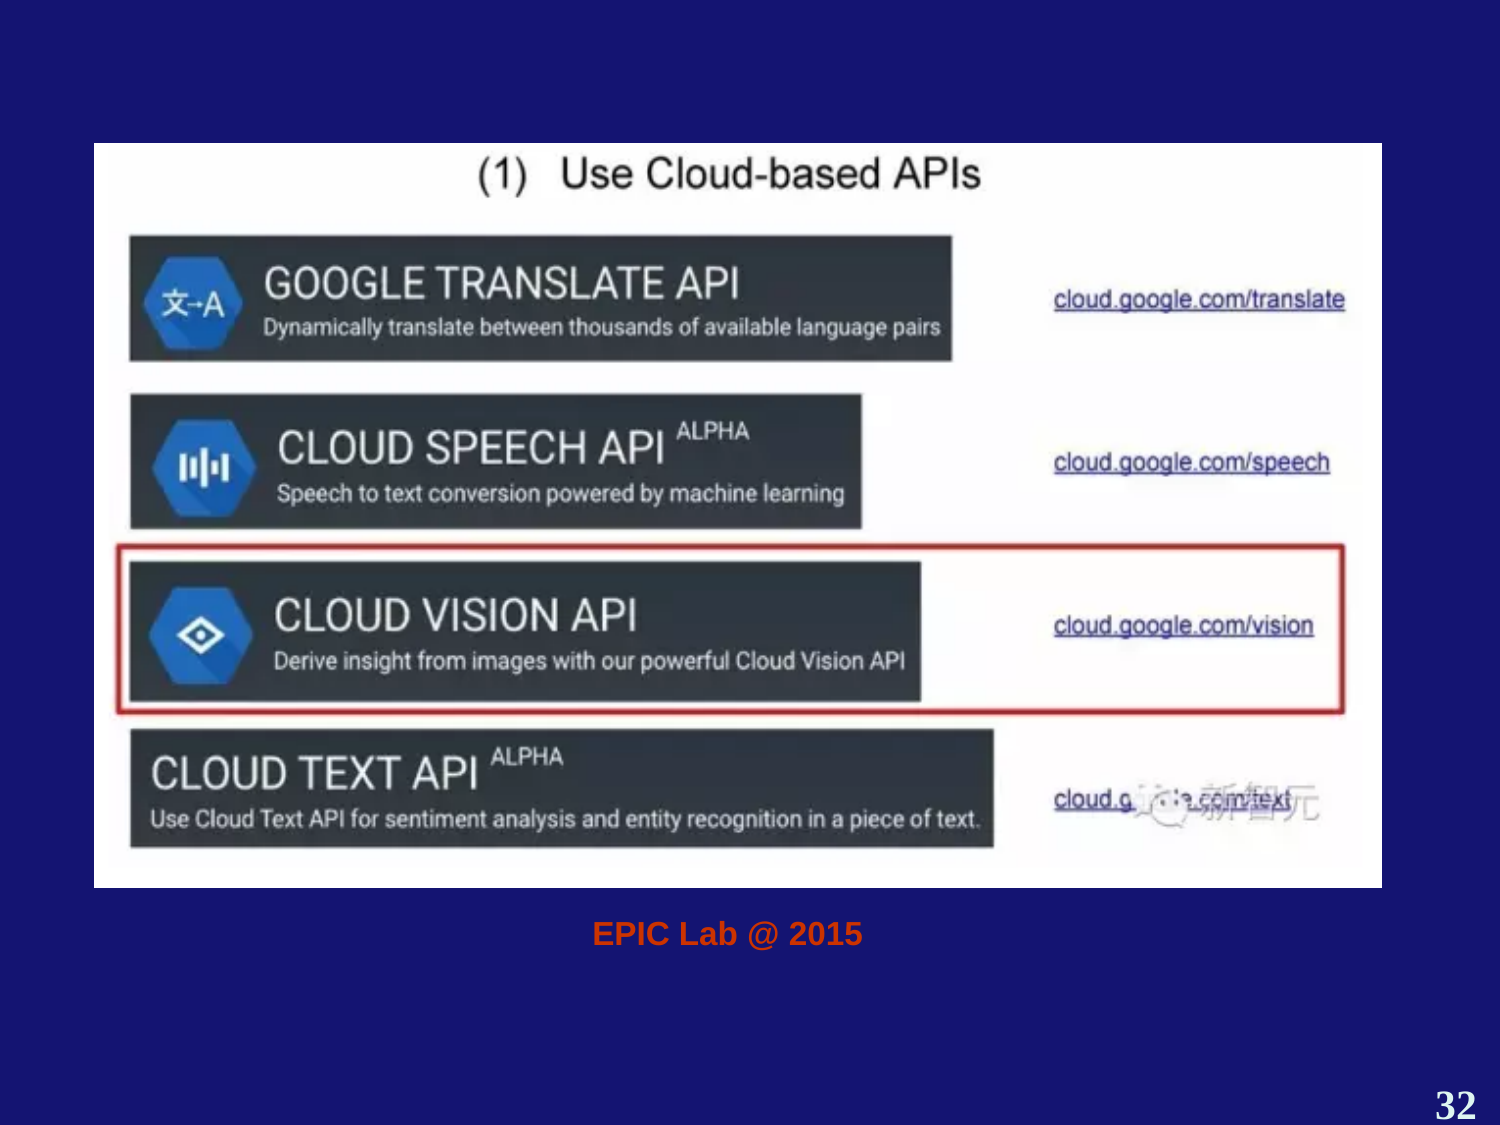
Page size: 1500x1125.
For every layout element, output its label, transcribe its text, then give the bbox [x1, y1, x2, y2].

footer EPIC Lab @ 2015 [165, 905, 1291, 945]
picture [94, 142, 1383, 888]
